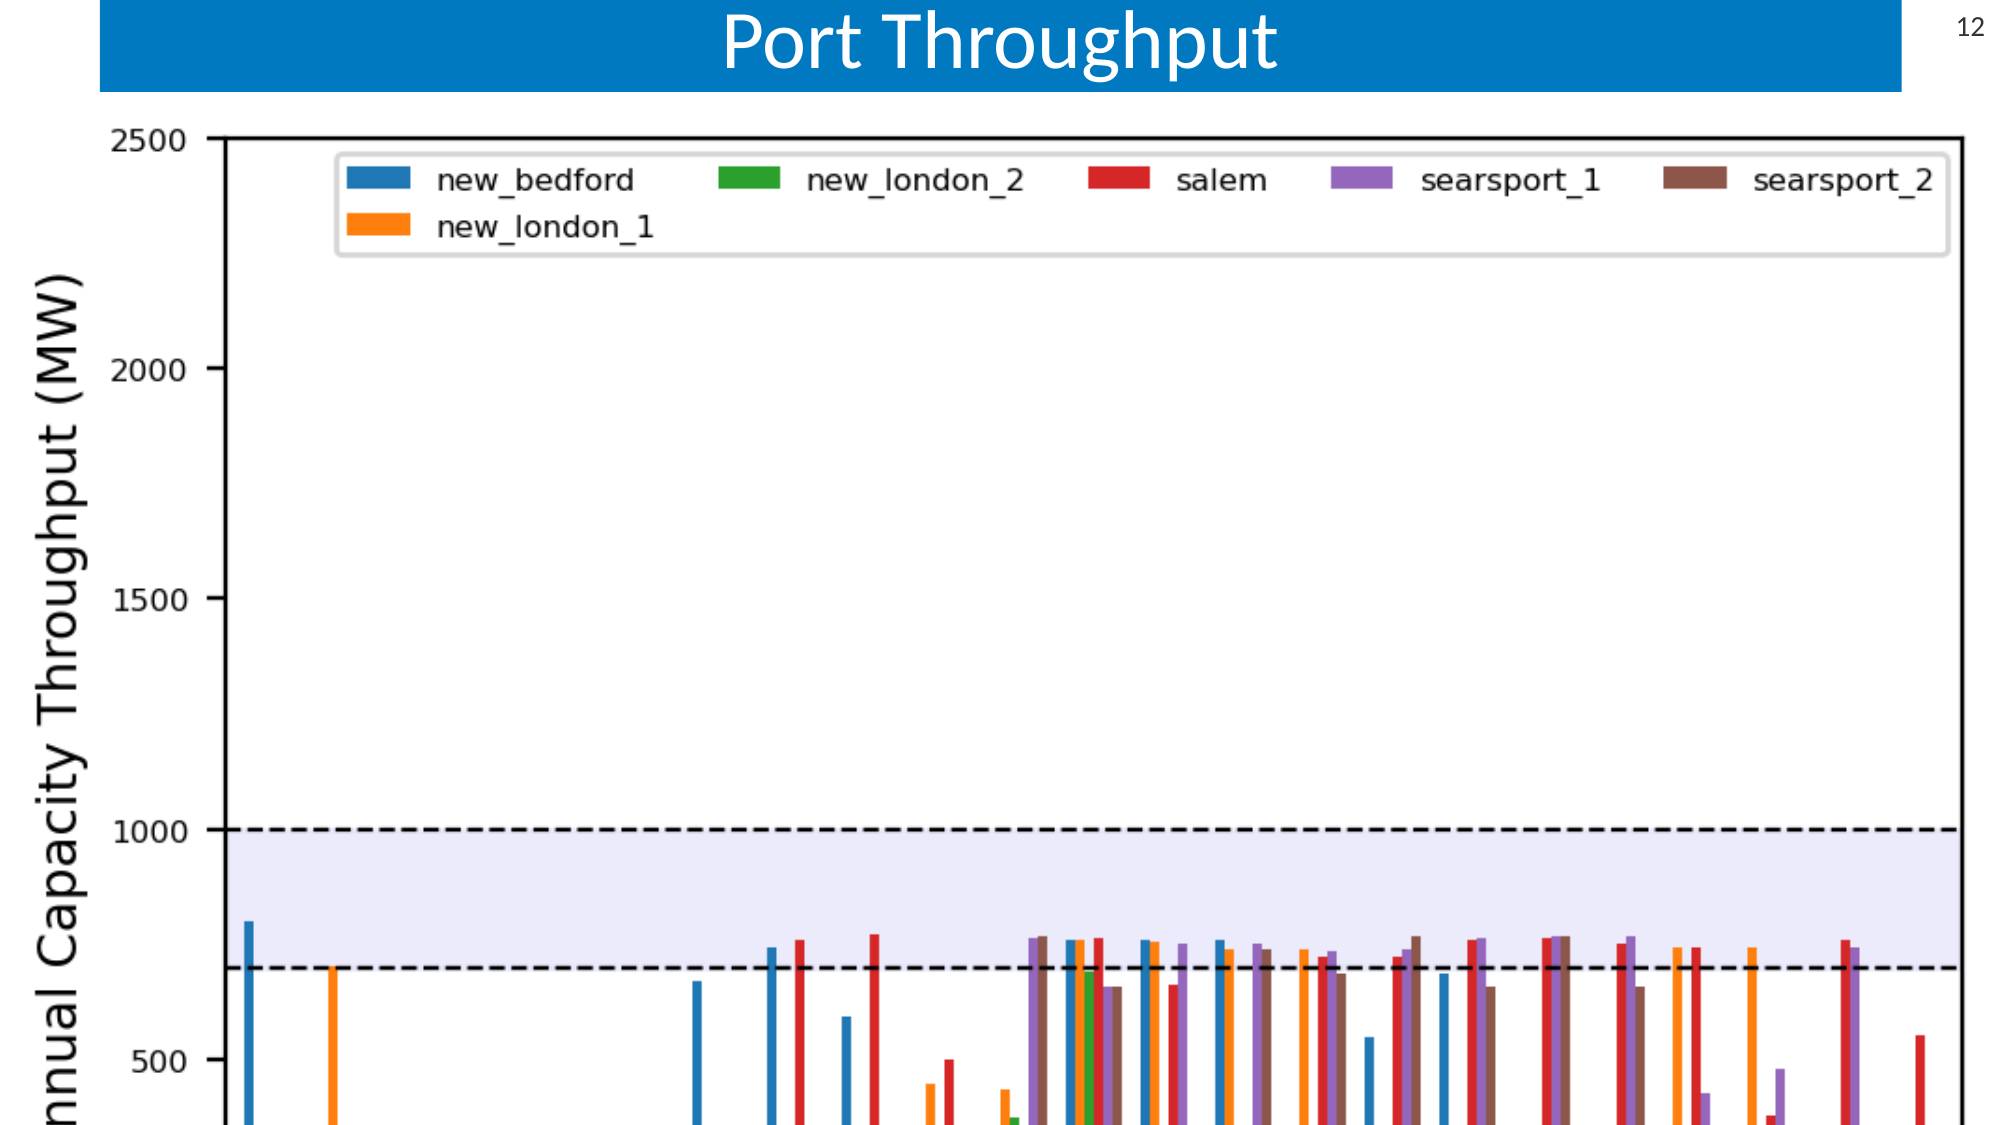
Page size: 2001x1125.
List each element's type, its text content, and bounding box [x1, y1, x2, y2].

title Port Throughput [99, 0, 1902, 91]
picture [0, 92, 2000, 1125]
